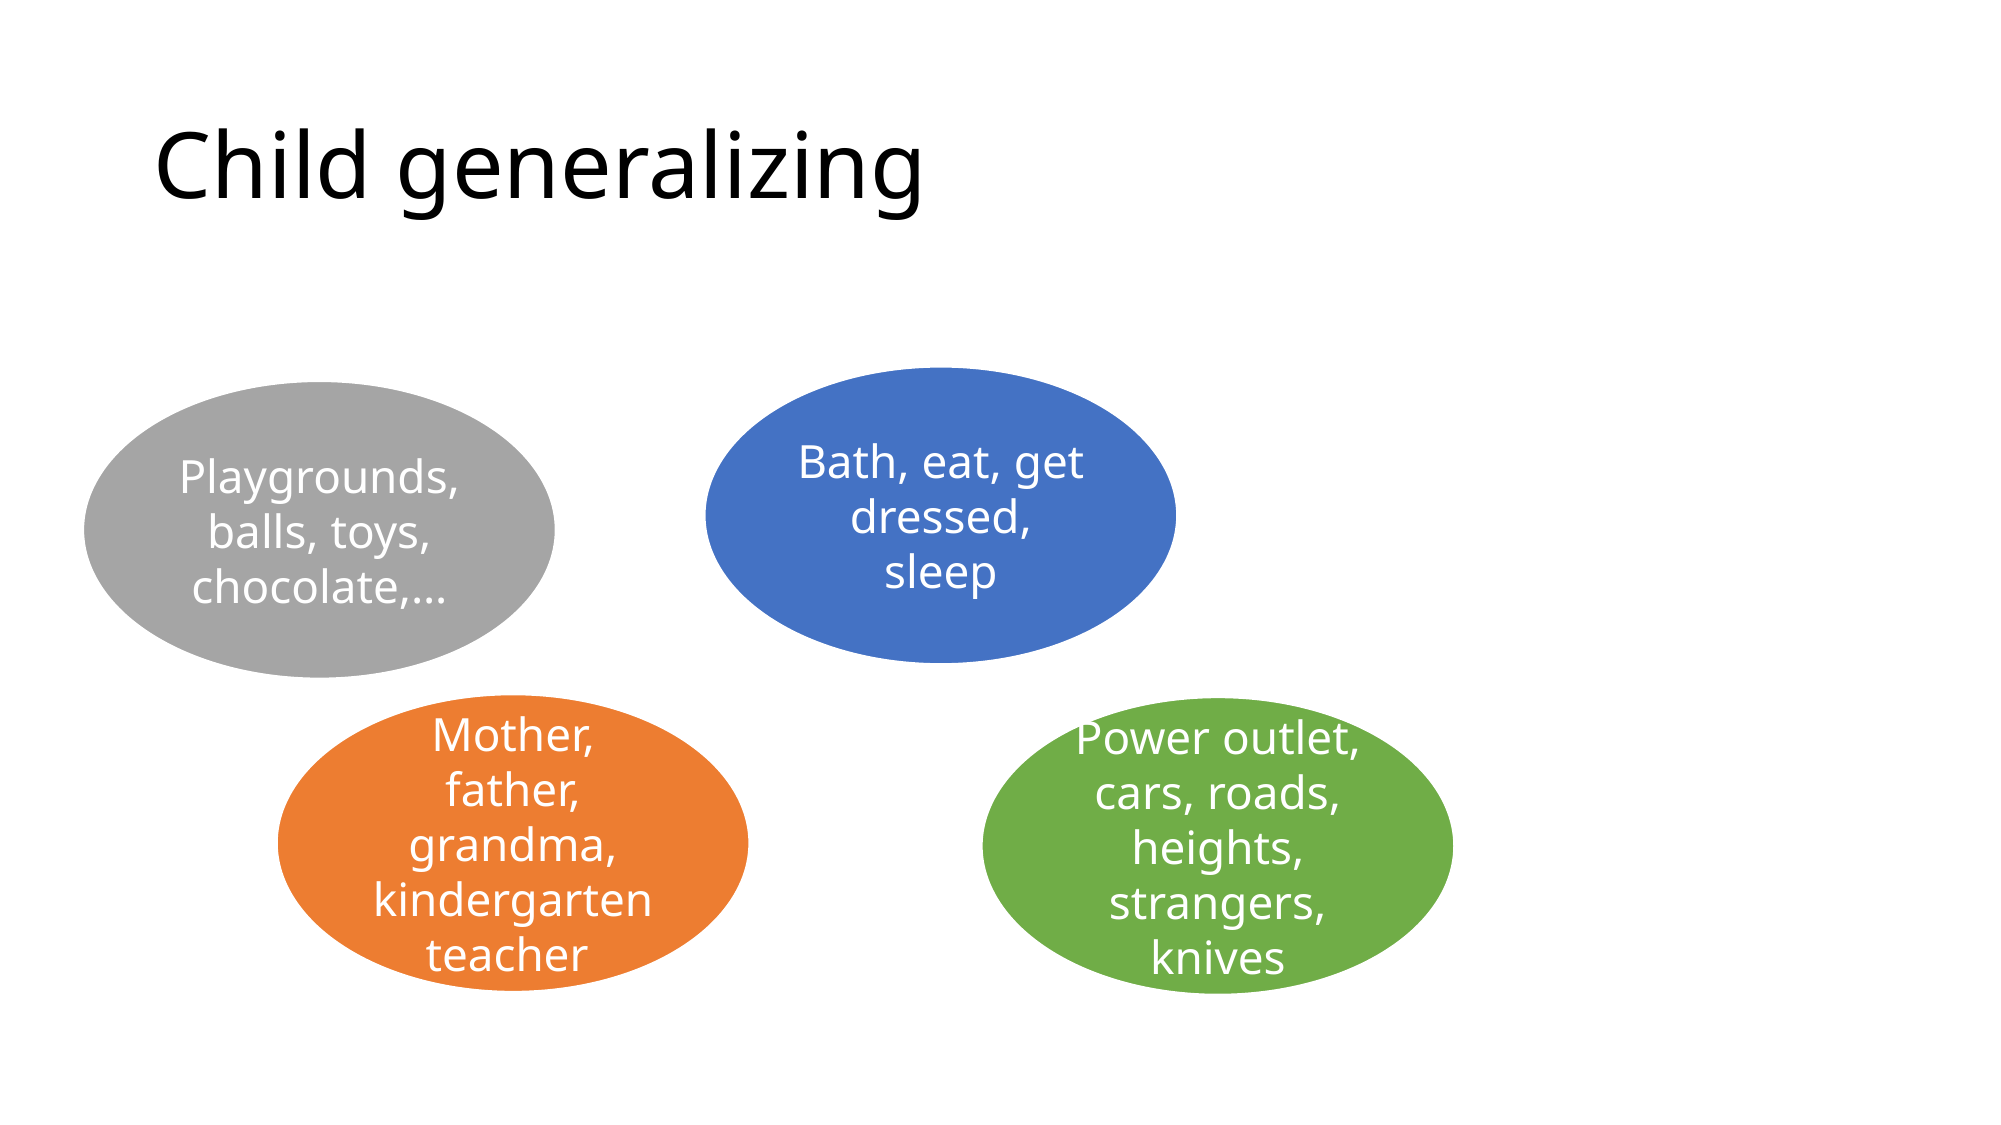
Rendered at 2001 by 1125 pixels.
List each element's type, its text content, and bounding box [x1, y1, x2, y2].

text_box Playgrounds, balls, toys, chocolate,… [80, 378, 558, 681]
text_box Mother, father, grandma, kindergarten teacher [274, 692, 752, 994]
text_box Power outlet, cars, roads, heights, strangers, knives [979, 695, 1457, 997]
text_box Bath, eat, get dressed, sleep [702, 364, 1180, 667]
title Child generalizing [138, 60, 1864, 278]
